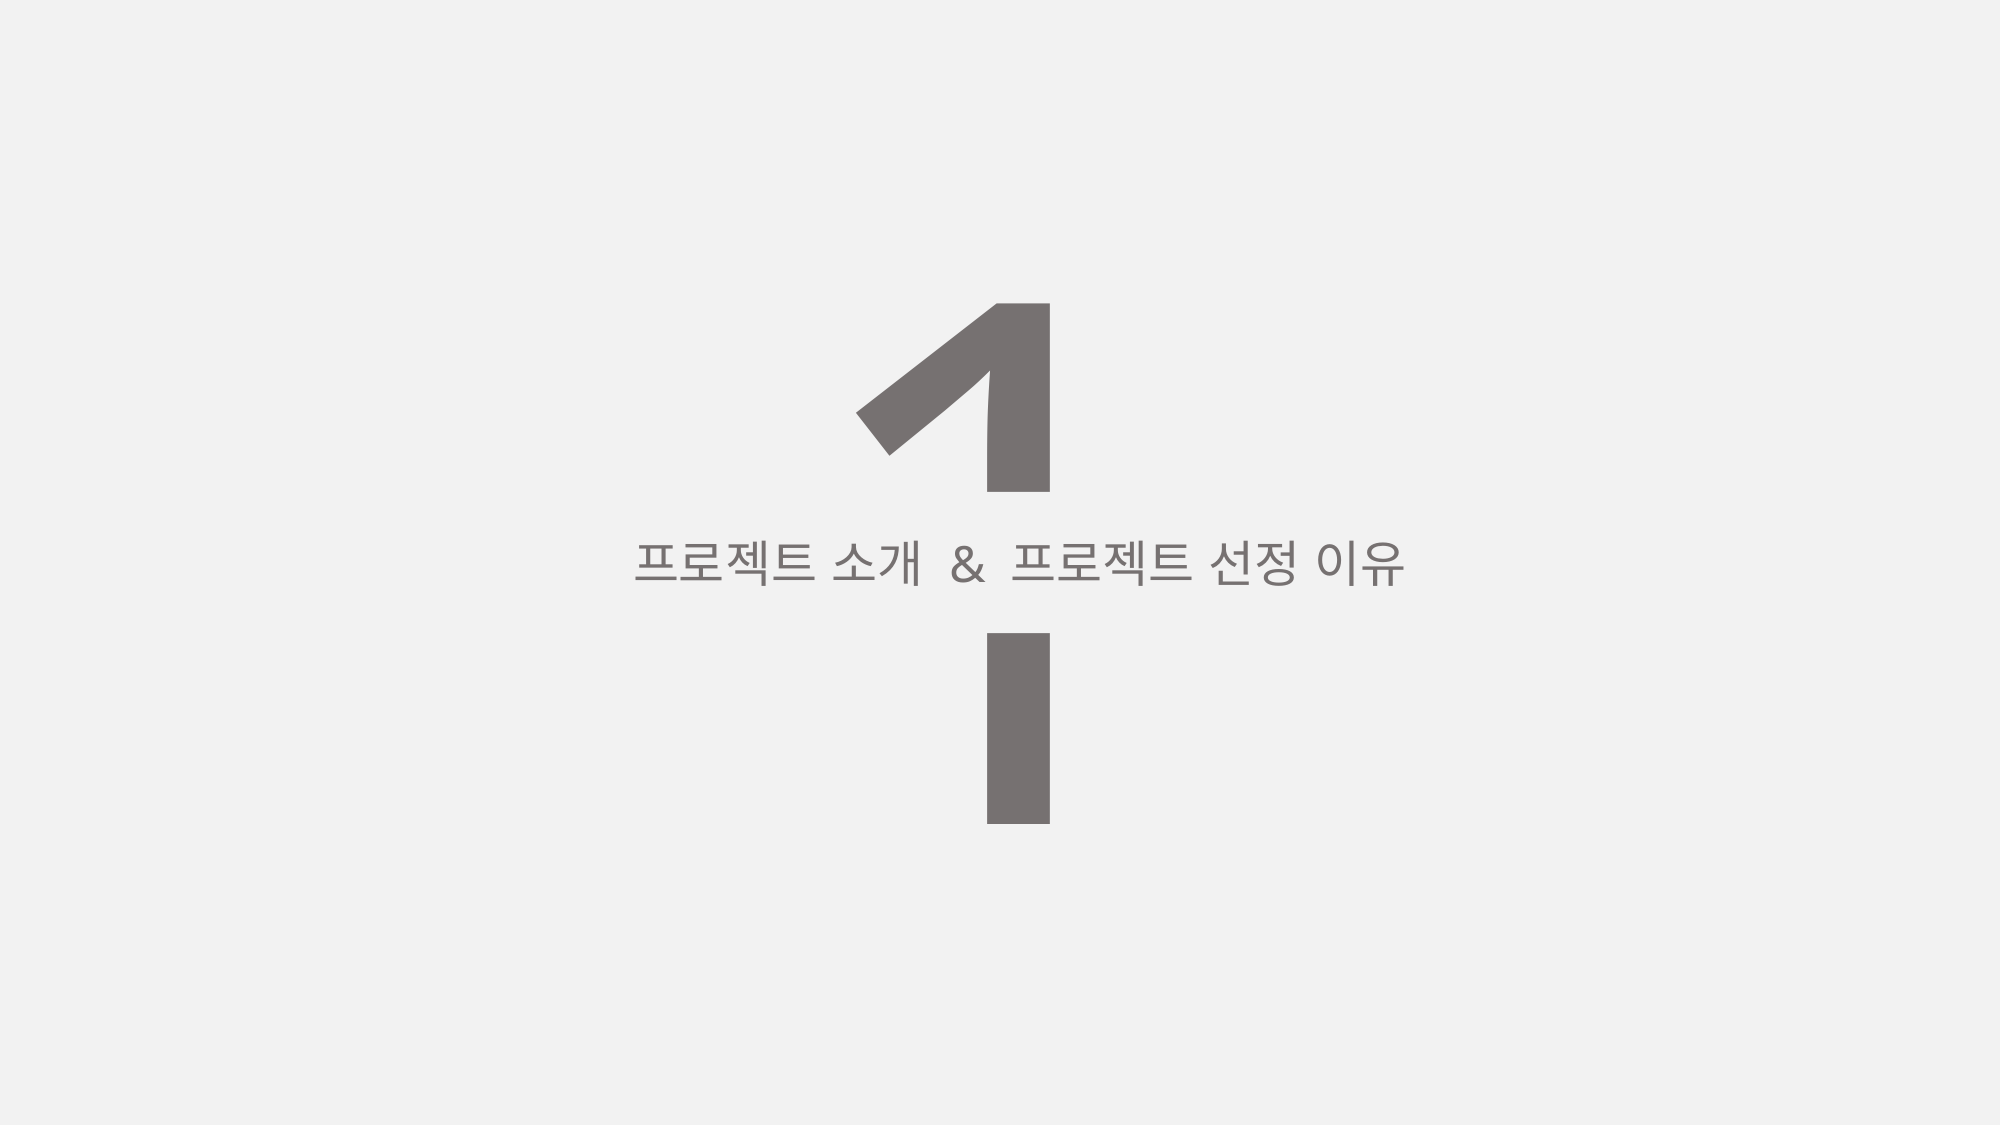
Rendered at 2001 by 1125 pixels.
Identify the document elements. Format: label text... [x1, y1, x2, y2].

text_box 프로젝트 소개 & 프로젝트 선정 이유 [536, 491, 1464, 634]
list 1 [137, 187, 1863, 842]
